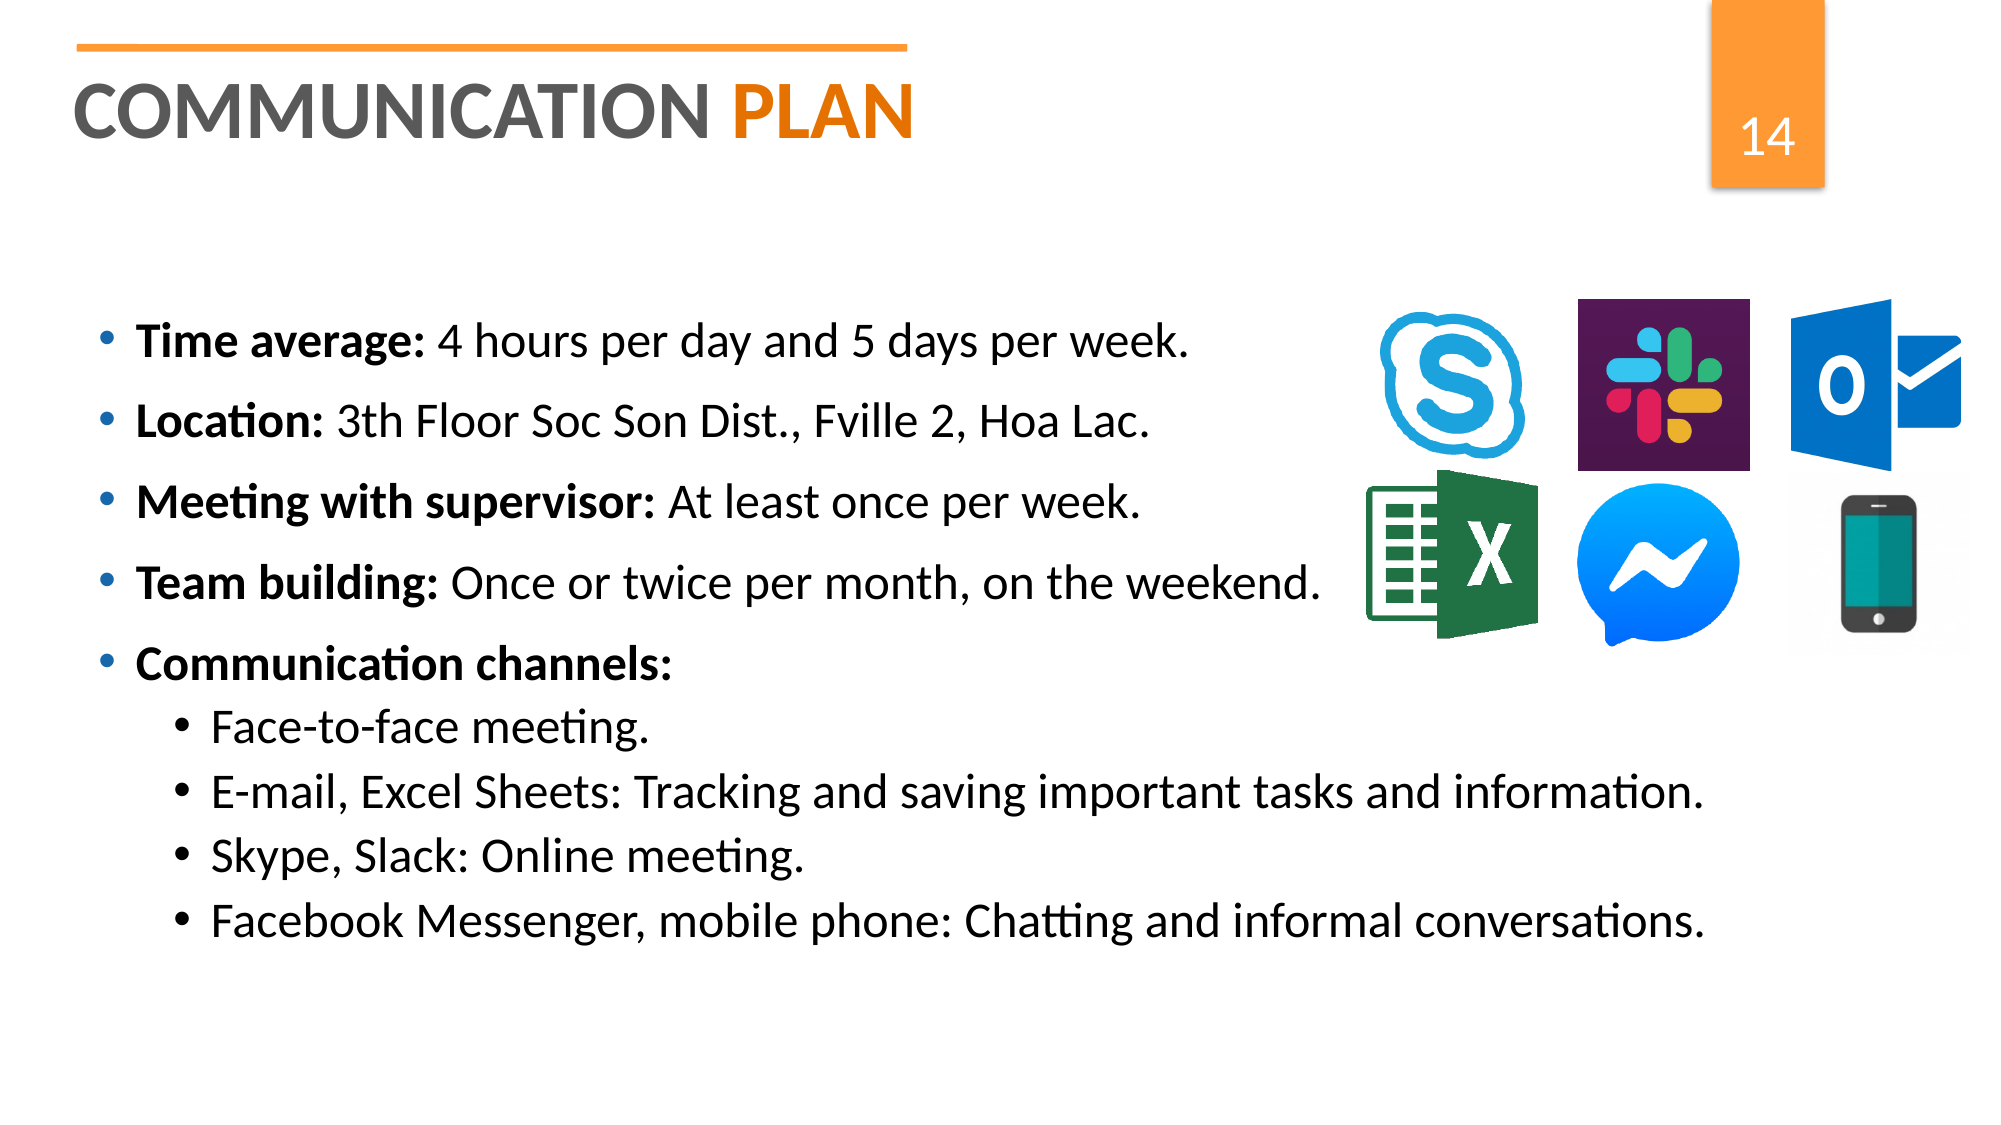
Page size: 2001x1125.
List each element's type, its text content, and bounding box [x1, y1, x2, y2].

picture [1786, 472, 1970, 655]
picture [1565, 299, 1751, 655]
slide_number 14 [1698, 48, 1836, 175]
picture [1365, 299, 1538, 640]
text_box [75, 42, 909, 47]
text_box Time average: 4 hours per day and 5 days per week. Location: 3th Floor Soc Son Dist., Fville 2, Hoa Lac. Meeting with supervisor: At least once per week. Team building: Once or twice per month, on the weekend. Communication channels: Face-to-face meeting. E-mail, Excel Sheets: Tracking and saving important tasks and information. Skype, Slack: Online meeting. Facebook Messenger, mobile phone: Chatting and informal conversations. [83, 299, 1863, 1014]
text_box COMMUNICATION PLAN [58, 47, 957, 163]
picture [1790, 299, 1962, 471]
